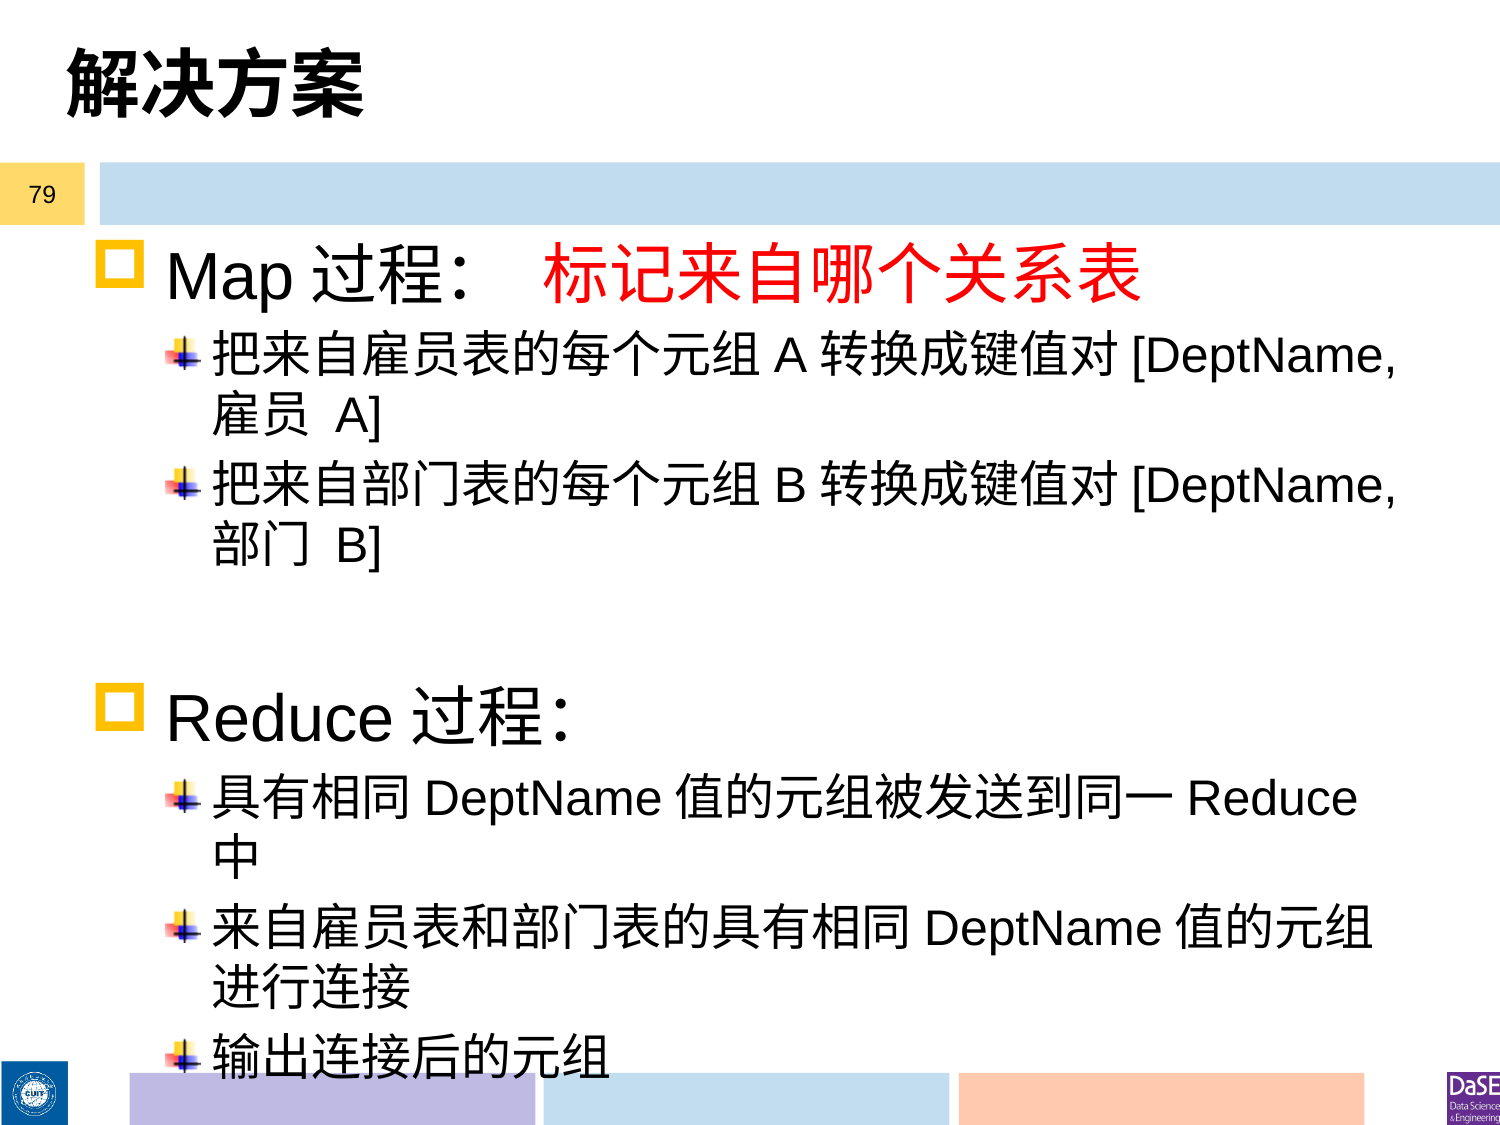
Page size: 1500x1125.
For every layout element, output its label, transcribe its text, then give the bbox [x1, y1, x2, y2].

picture [165, 1037, 201, 1073]
title 解决方案 [50, 0, 1459, 175]
picture [165, 464, 201, 500]
list Map过程： 把来自雇员表的每个元组A转换成键值对[DeptName, 雇员 A] 把来自部门表的每个元组B转换成键值对[DeptName, 部门 B] Reduce过程： 具有相同DeptName值的元组被发送到同一Reduce中 来自雇员表和部门表的具有相同DeptName值的元组进行连接 输出连接后的元组 [75, 224, 1425, 1005]
picture [165, 907, 201, 943]
picture [165, 334, 201, 370]
slide_number 79 [0, 162, 85, 225]
picture [0, 1059, 69, 1125]
picture [165, 777, 201, 813]
text_box 标记来自哪个关系表 [527, 224, 1159, 320]
picture [1447, 1072, 1500, 1125]
